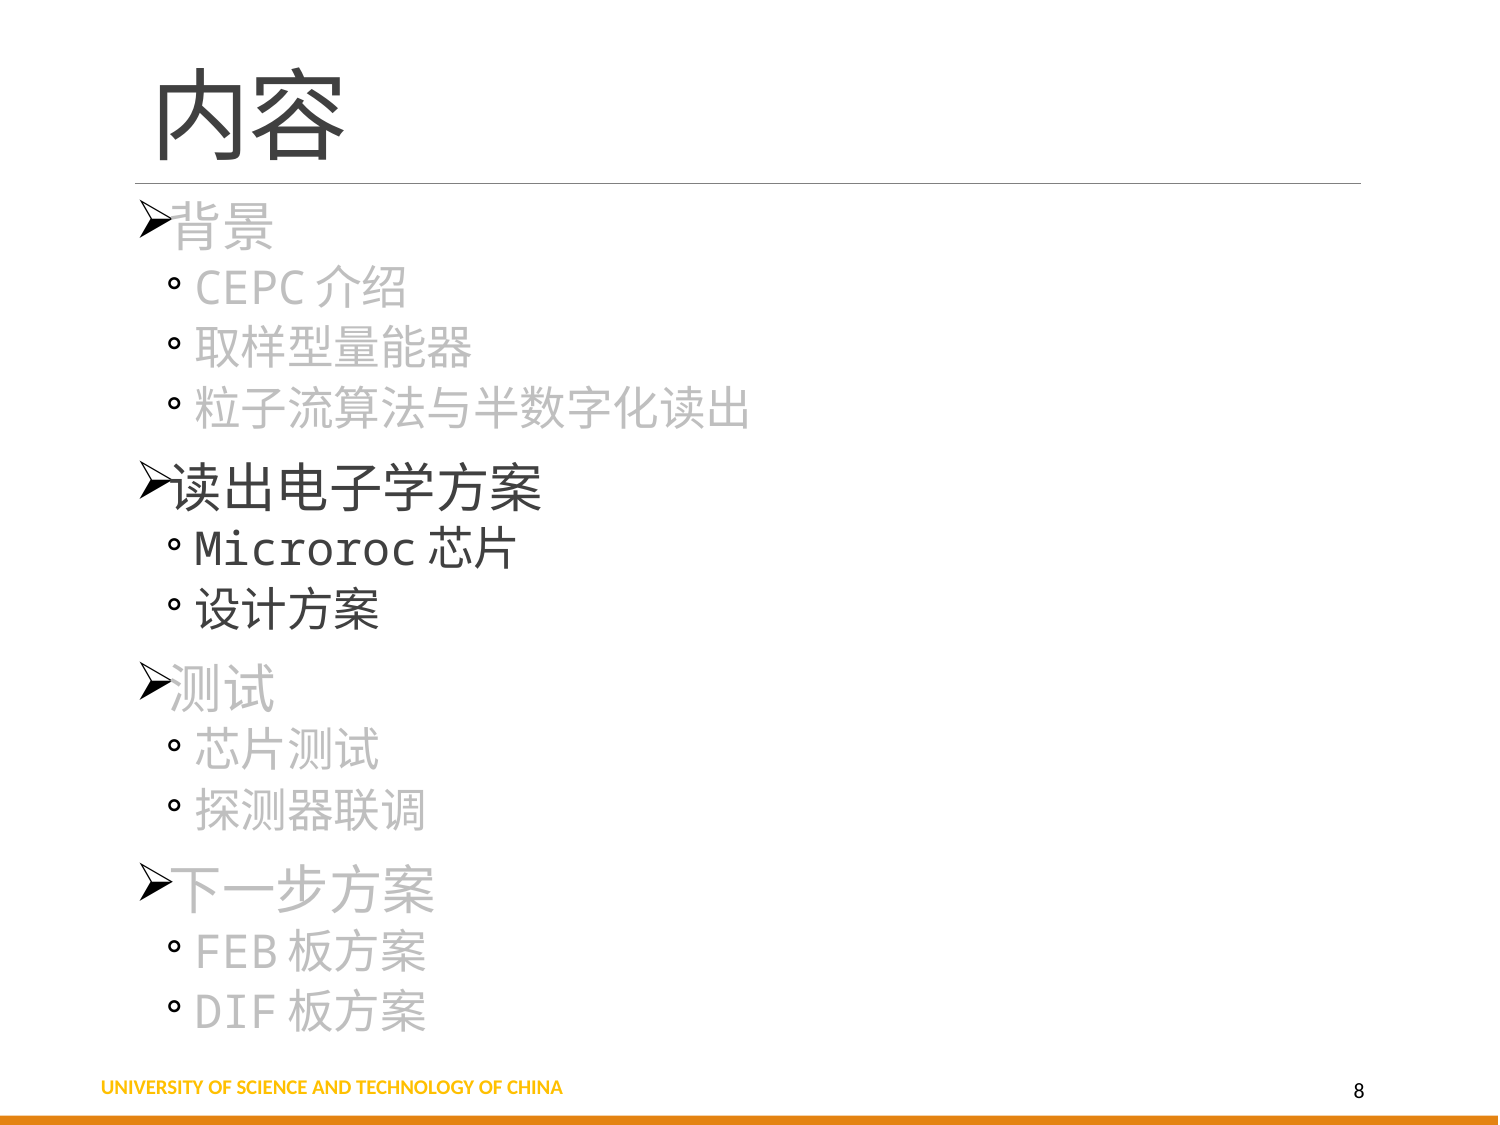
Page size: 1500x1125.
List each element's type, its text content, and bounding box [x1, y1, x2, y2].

list 背景 CEPC介绍 取样型量能器 粒子流算法与半数字化读出 读出电子学方案 Microroc芯片 设计方案 测试 芯片测试 探测器联调 下一步方案 FEB板方案 DIF板方案 [135, 192, 1373, 1048]
title 内容 [135, 47, 1373, 181]
slide_number 8 [1218, 1059, 1380, 1120]
